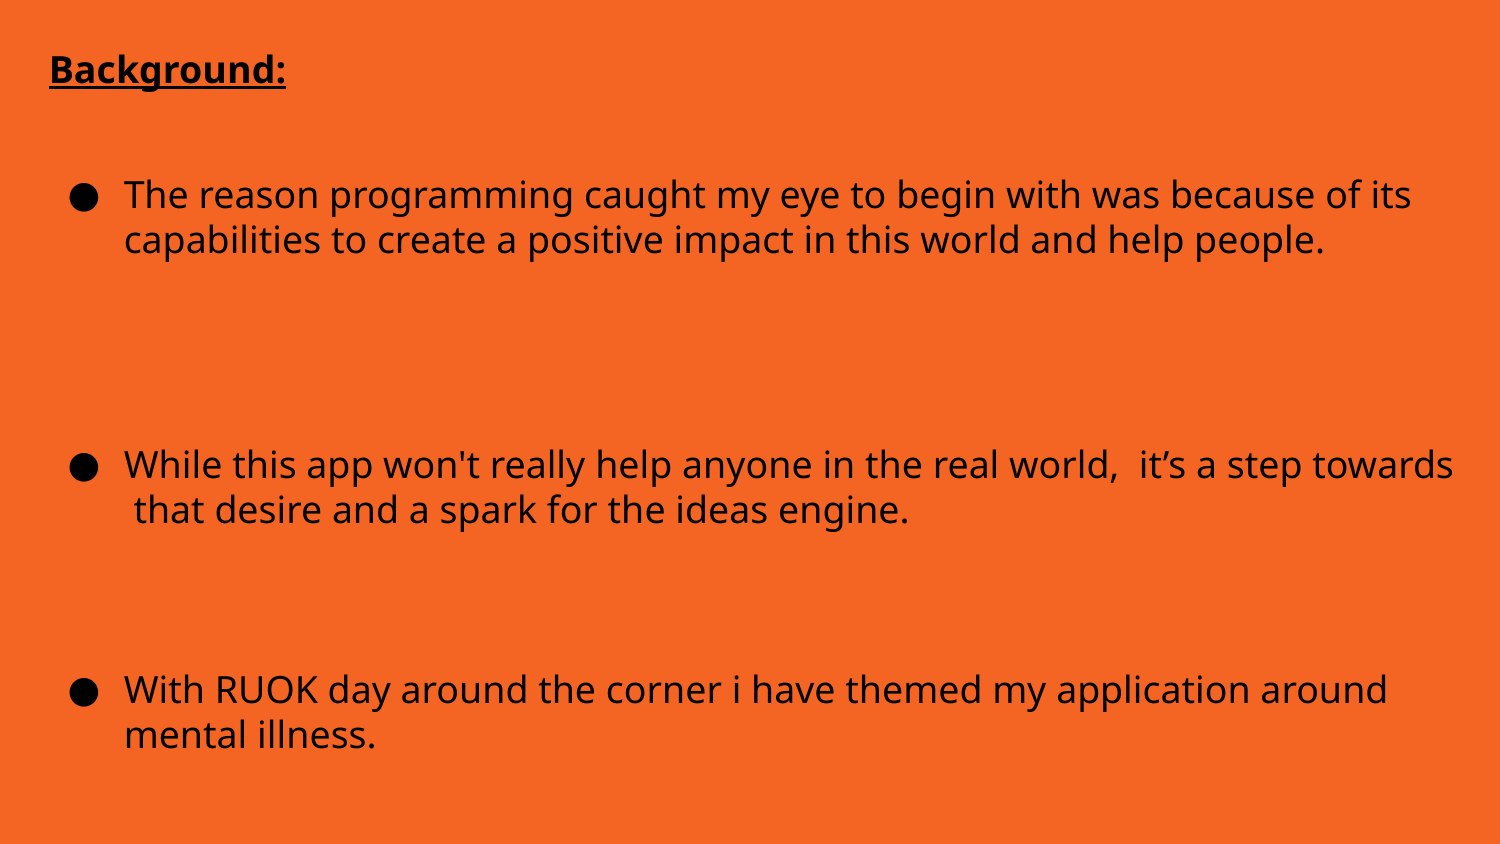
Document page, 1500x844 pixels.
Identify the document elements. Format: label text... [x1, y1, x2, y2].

text_box Background: The reason programming caught my eye to begin with was because of its capabilities to create a positive impact in this world and help people. While this app won't really help anyone in the real world, it’s a step towards that desire and a spark for the ideas engine. With RUOK day around the corner i have themed my application around mental illness. [33, 30, 1474, 820]
